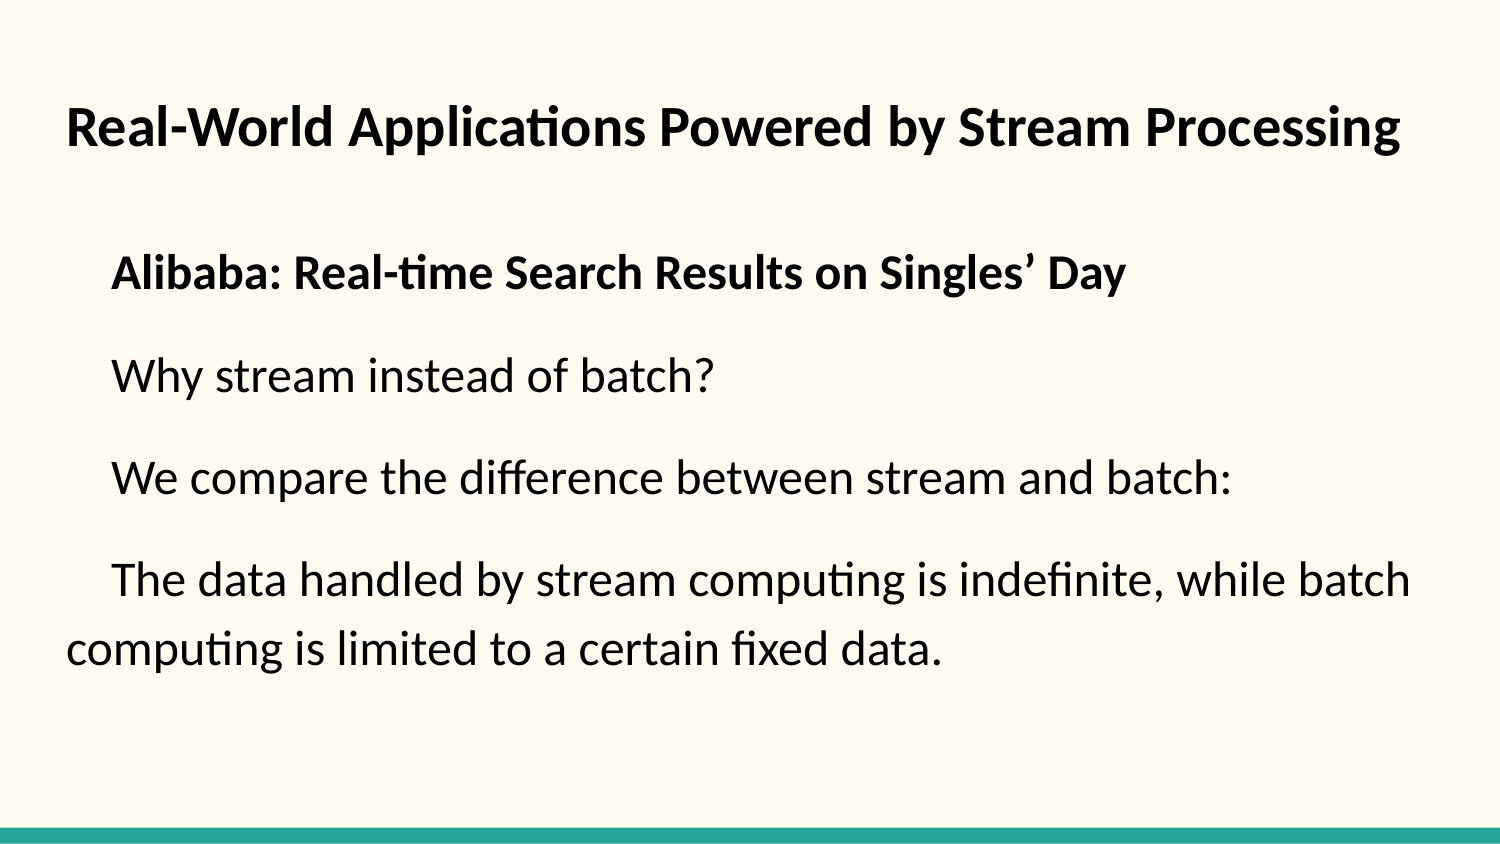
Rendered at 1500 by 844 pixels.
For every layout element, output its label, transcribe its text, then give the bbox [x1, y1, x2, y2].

list Alibaba: Real-time Search Results on Singles’ Day Why stream instead of batch? We compare the difference between stream and batch: The data handled by stream computing is indefinite, while batch computing is limited to a certain fixed data. [51, 215, 1449, 774]
title Real-World Applications Powered by Stream Processing [51, 72, 1449, 174]
